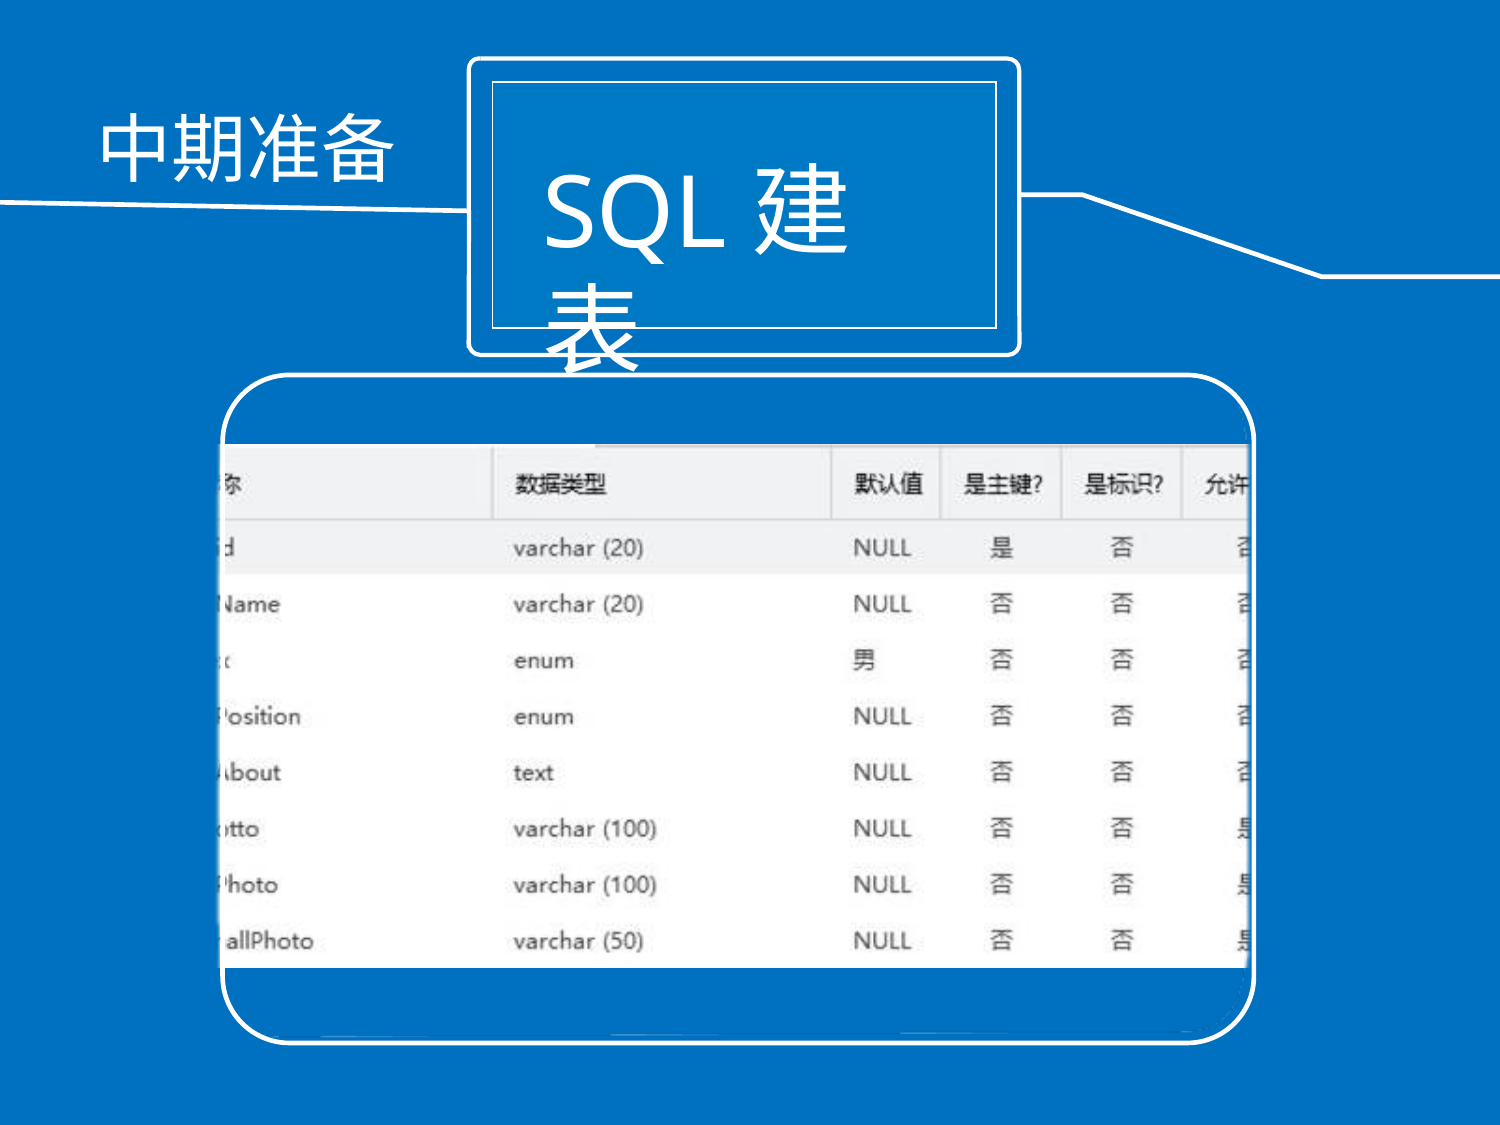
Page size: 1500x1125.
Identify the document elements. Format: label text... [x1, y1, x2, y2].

text_box [468, 58, 481, 210]
text_box 中期准备 [82, 93, 425, 199]
text_box [492, 82, 634, 274]
text_box [1019, 194, 1500, 277]
text_box [480, 58, 1020, 274]
text_box SQL建表 [527, 140, 963, 274]
picture [64, 275, 1413, 1125]
